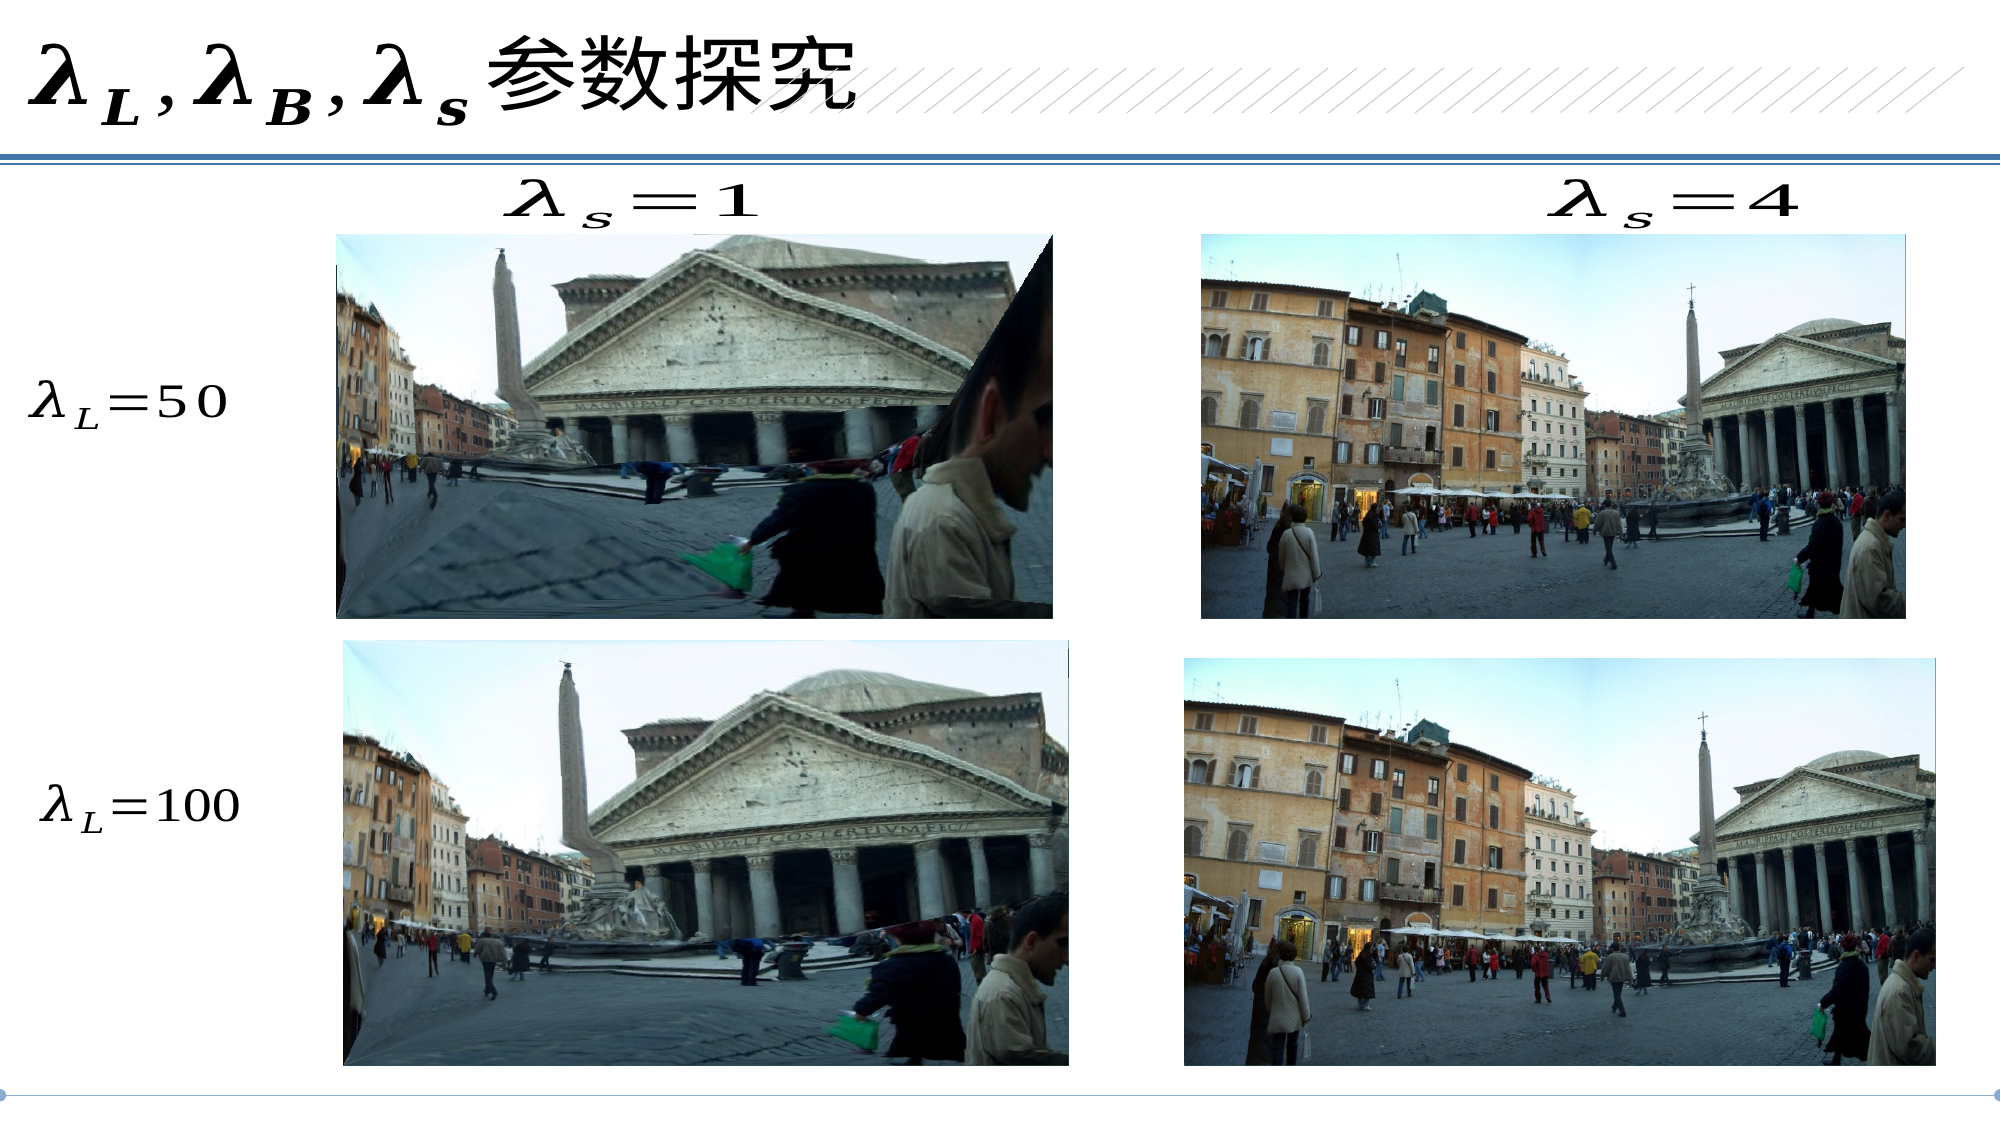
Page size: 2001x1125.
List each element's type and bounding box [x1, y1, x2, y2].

text_box [0, 33, 2000, 165]
picture [336, 234, 1053, 619]
picture [1201, 234, 1906, 619]
picture [1184, 658, 1936, 1066]
picture [343, 640, 1069, 1066]
